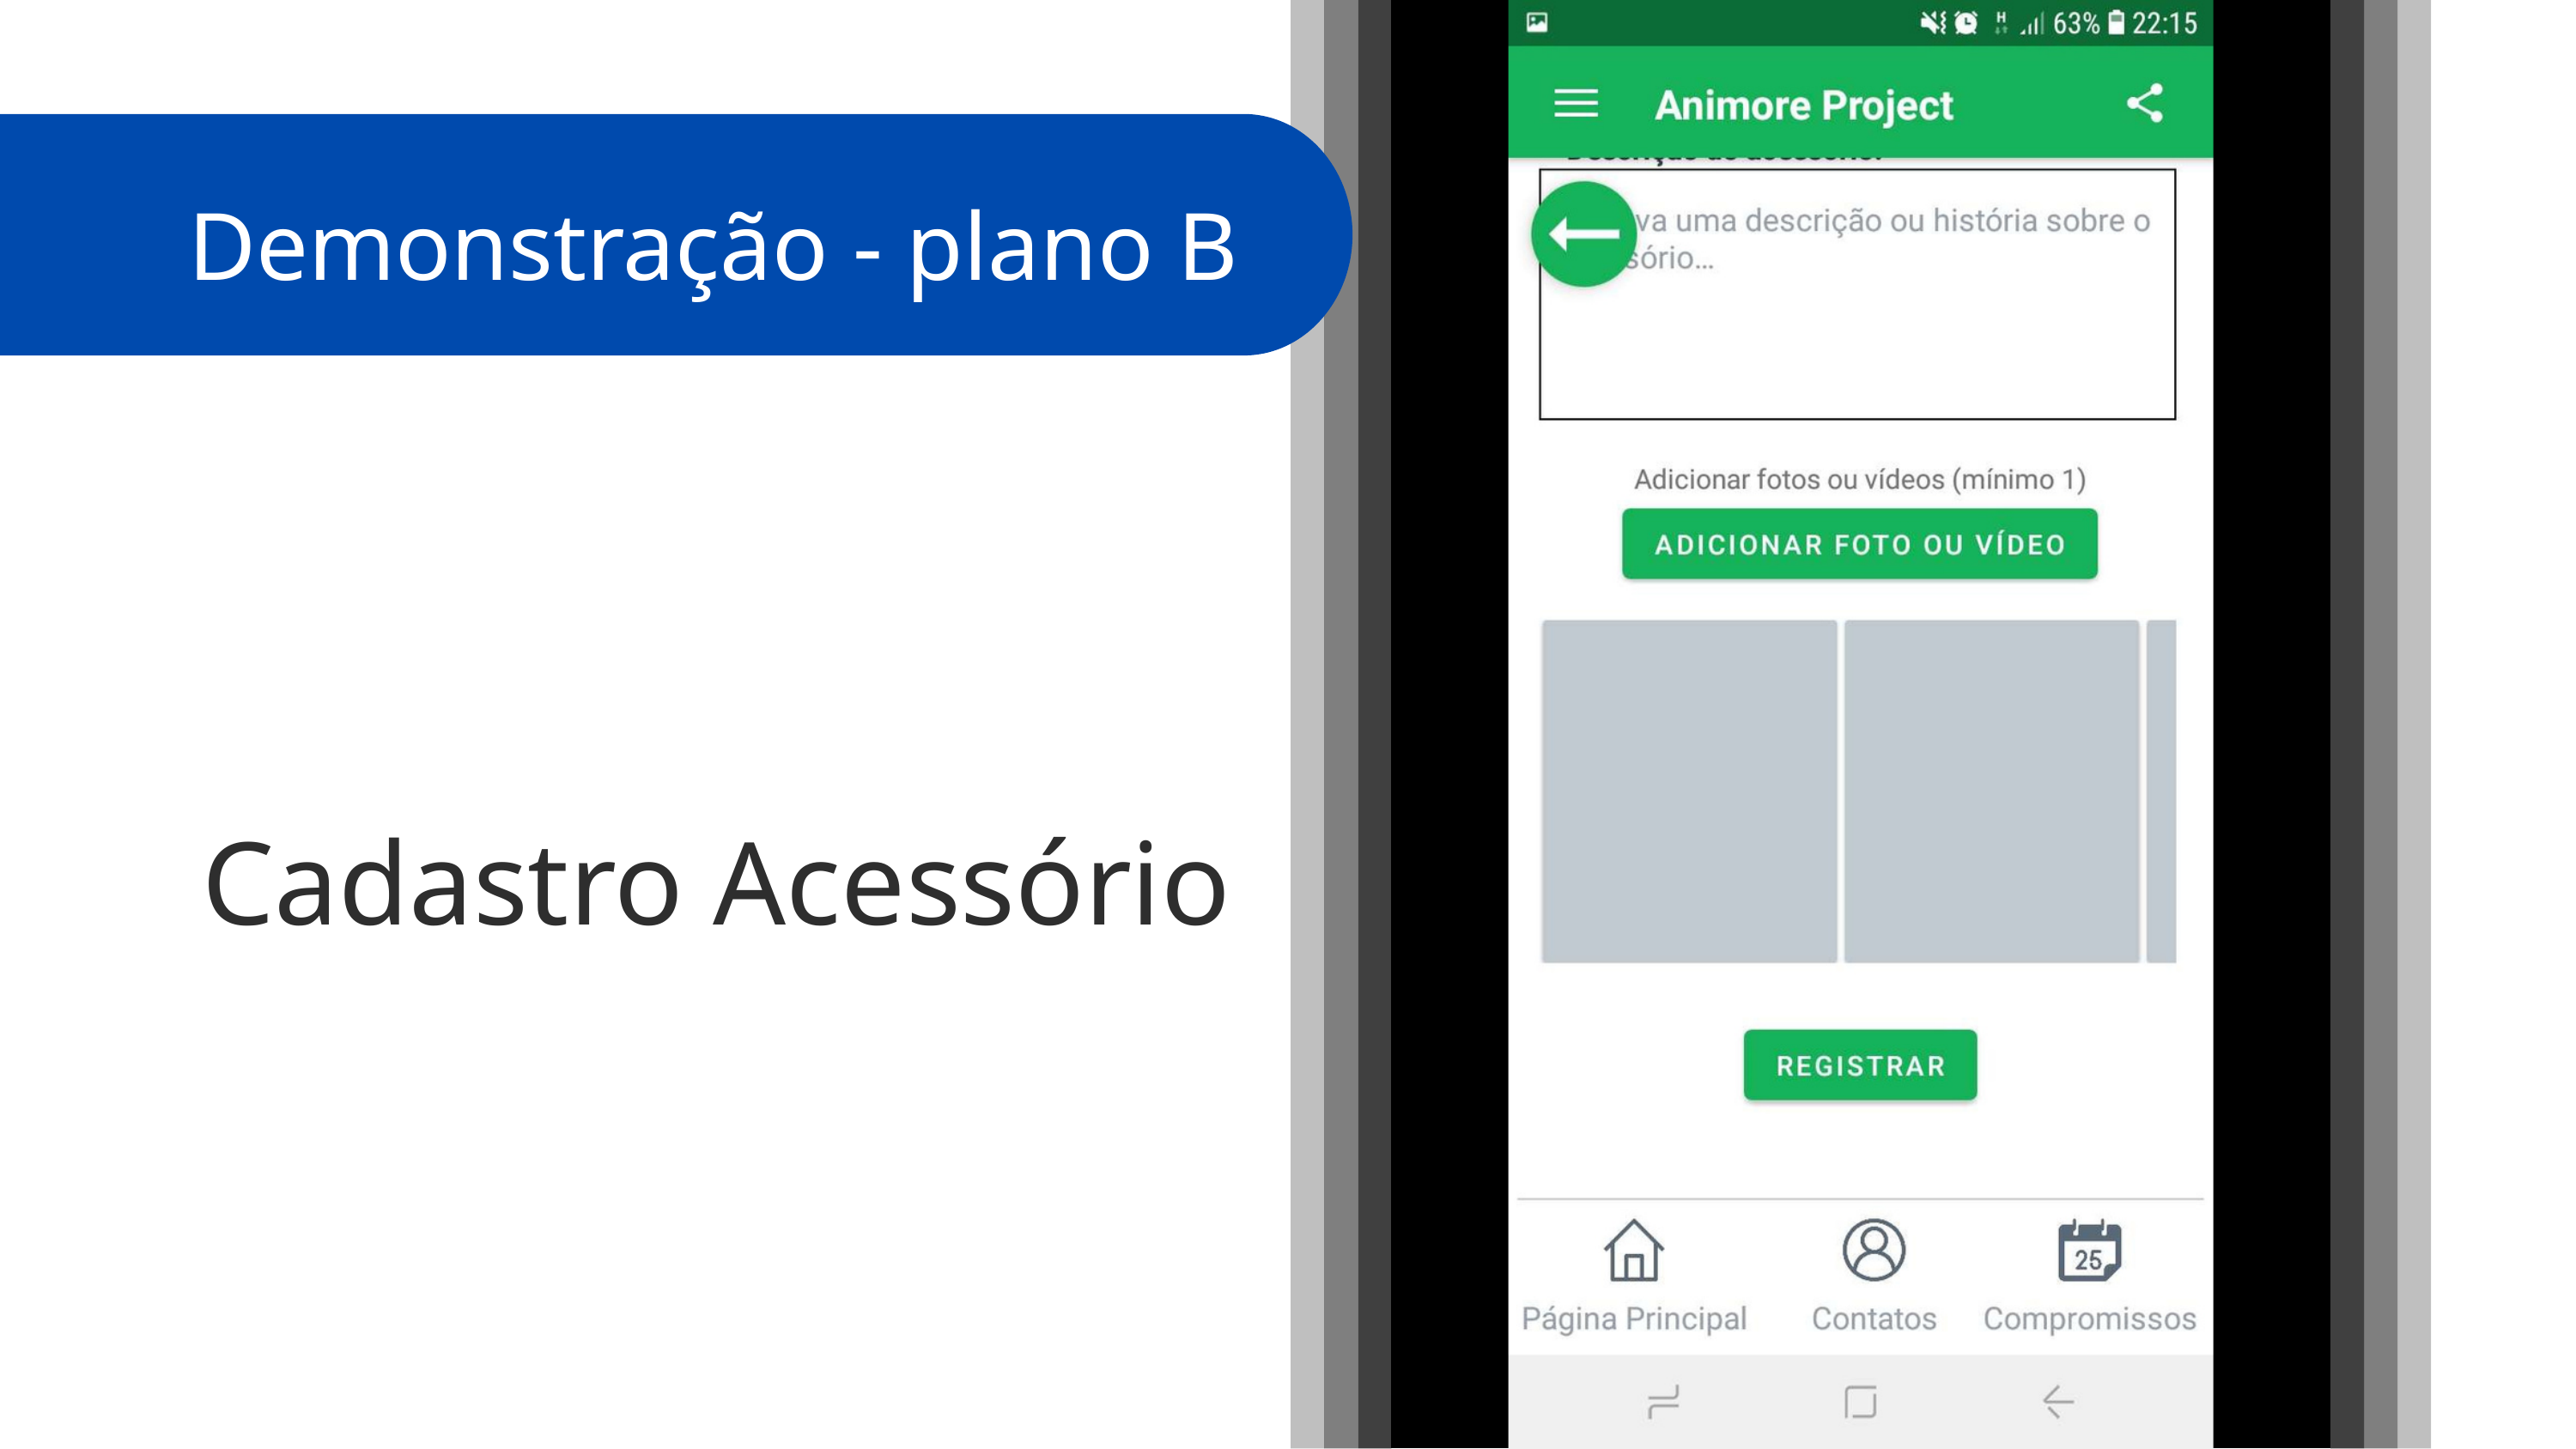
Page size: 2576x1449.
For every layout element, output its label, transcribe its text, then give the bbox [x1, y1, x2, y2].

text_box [0, 96, 1353, 373]
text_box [1290, 0, 2432, 1449]
text_box Cadastro Acessório [144, 787, 1285, 948]
